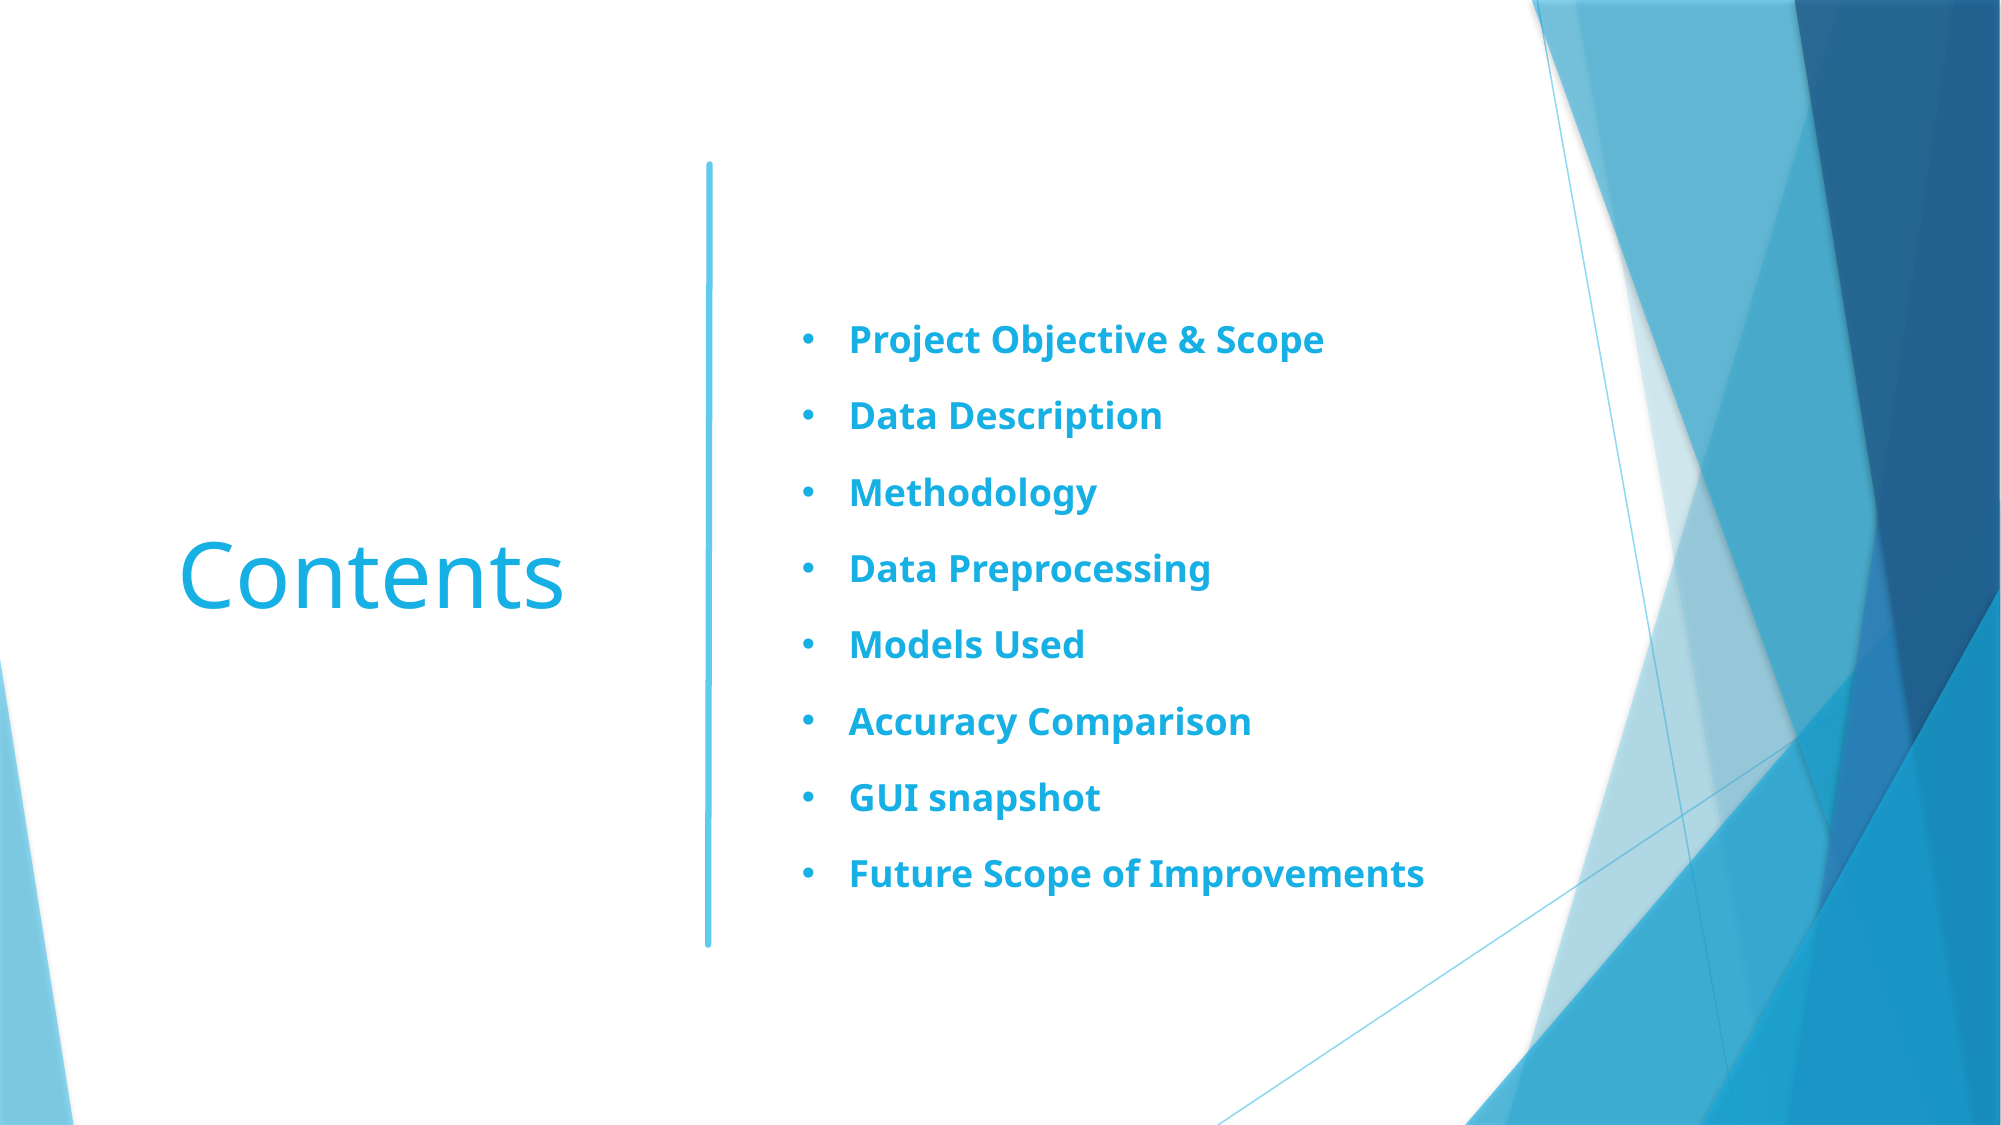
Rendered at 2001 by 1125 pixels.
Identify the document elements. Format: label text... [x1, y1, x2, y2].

text_box Contents [162, 509, 702, 634]
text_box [707, 163, 711, 946]
text_box Project Objective & Scope Data Description Methodology Data Preprocessing Models Used Accuracy Comparison GUI snapshot Future Scope of Improvements [787, 308, 1787, 903]
